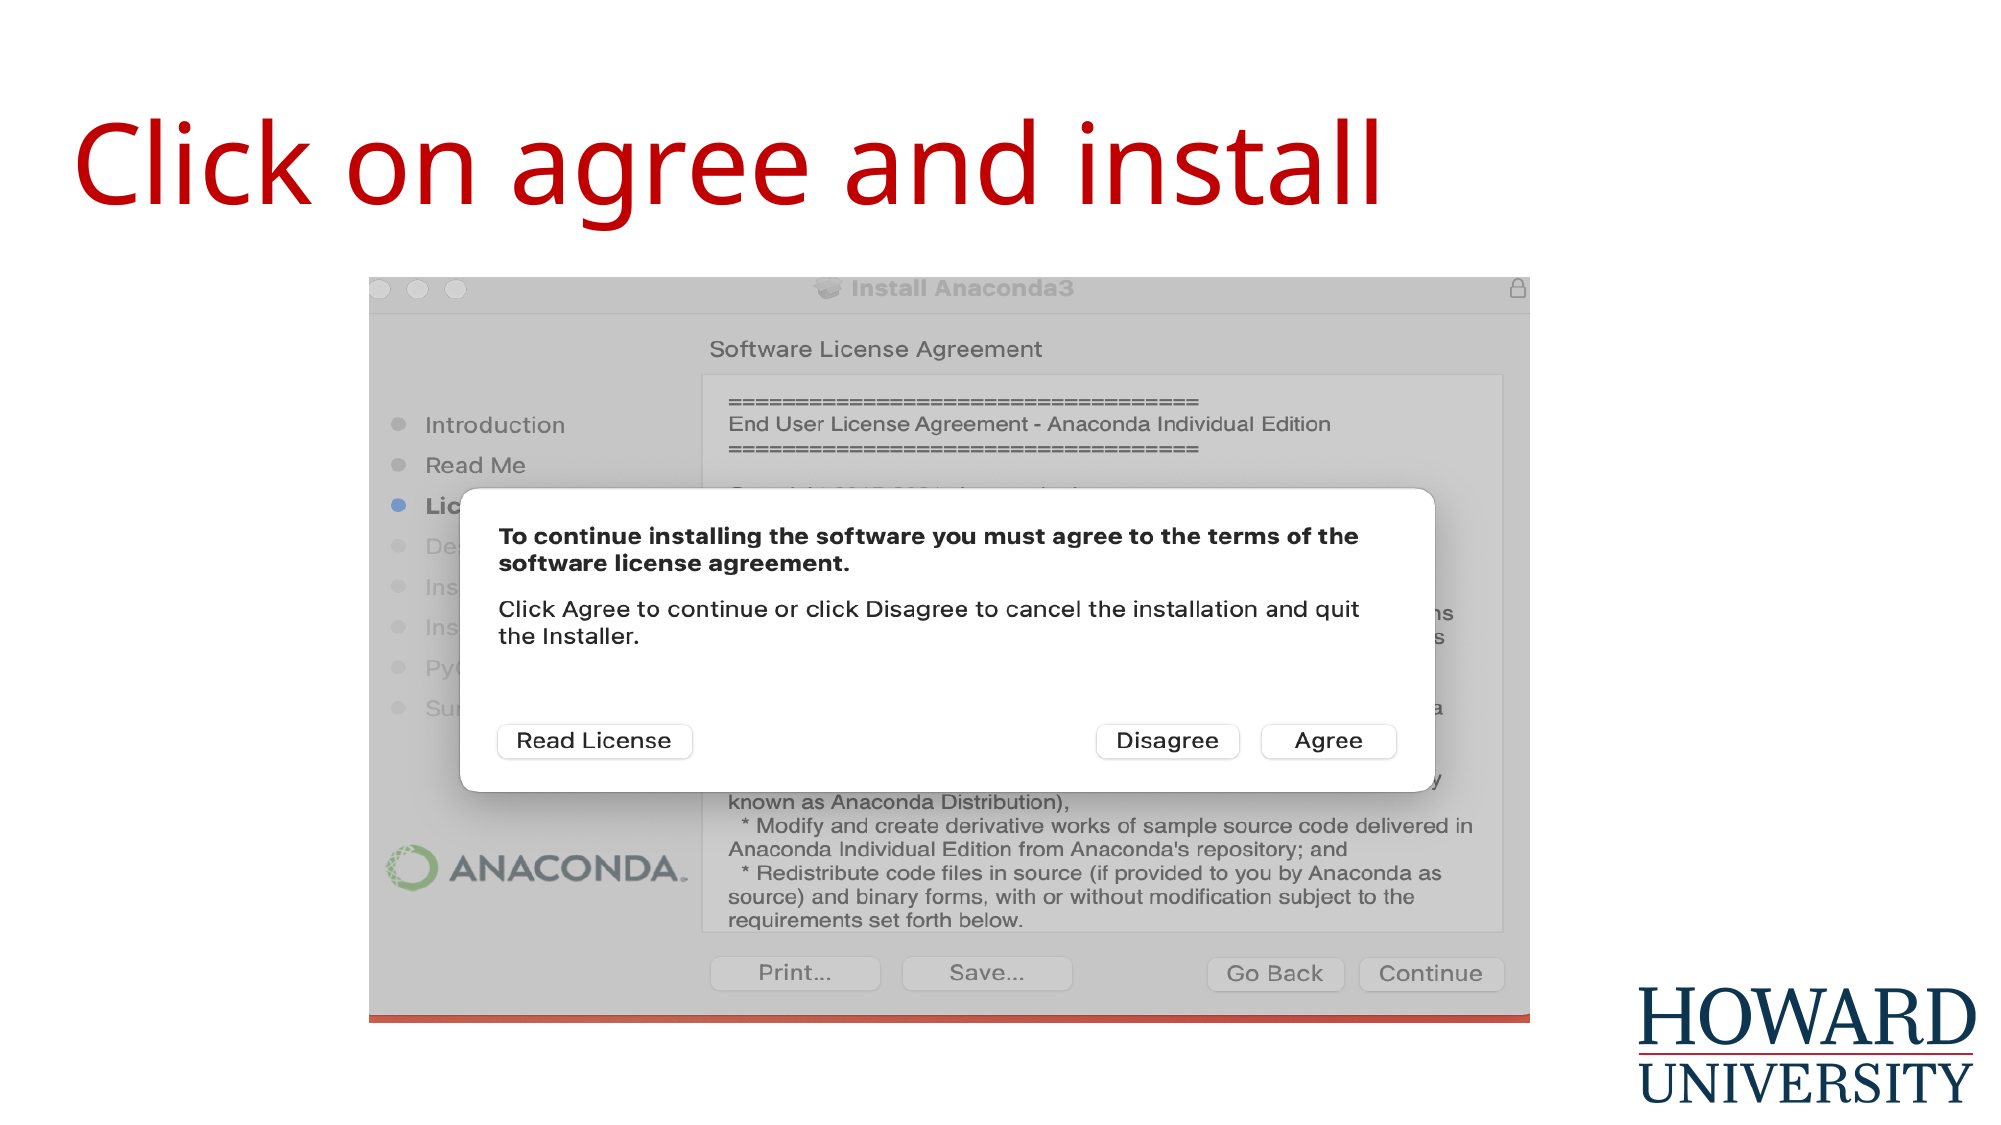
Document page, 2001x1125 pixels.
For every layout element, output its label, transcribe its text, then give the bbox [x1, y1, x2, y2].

picture [369, 277, 1530, 1024]
title Click on agree and install [56, 59, 1475, 278]
picture [1638, 979, 1977, 1103]
